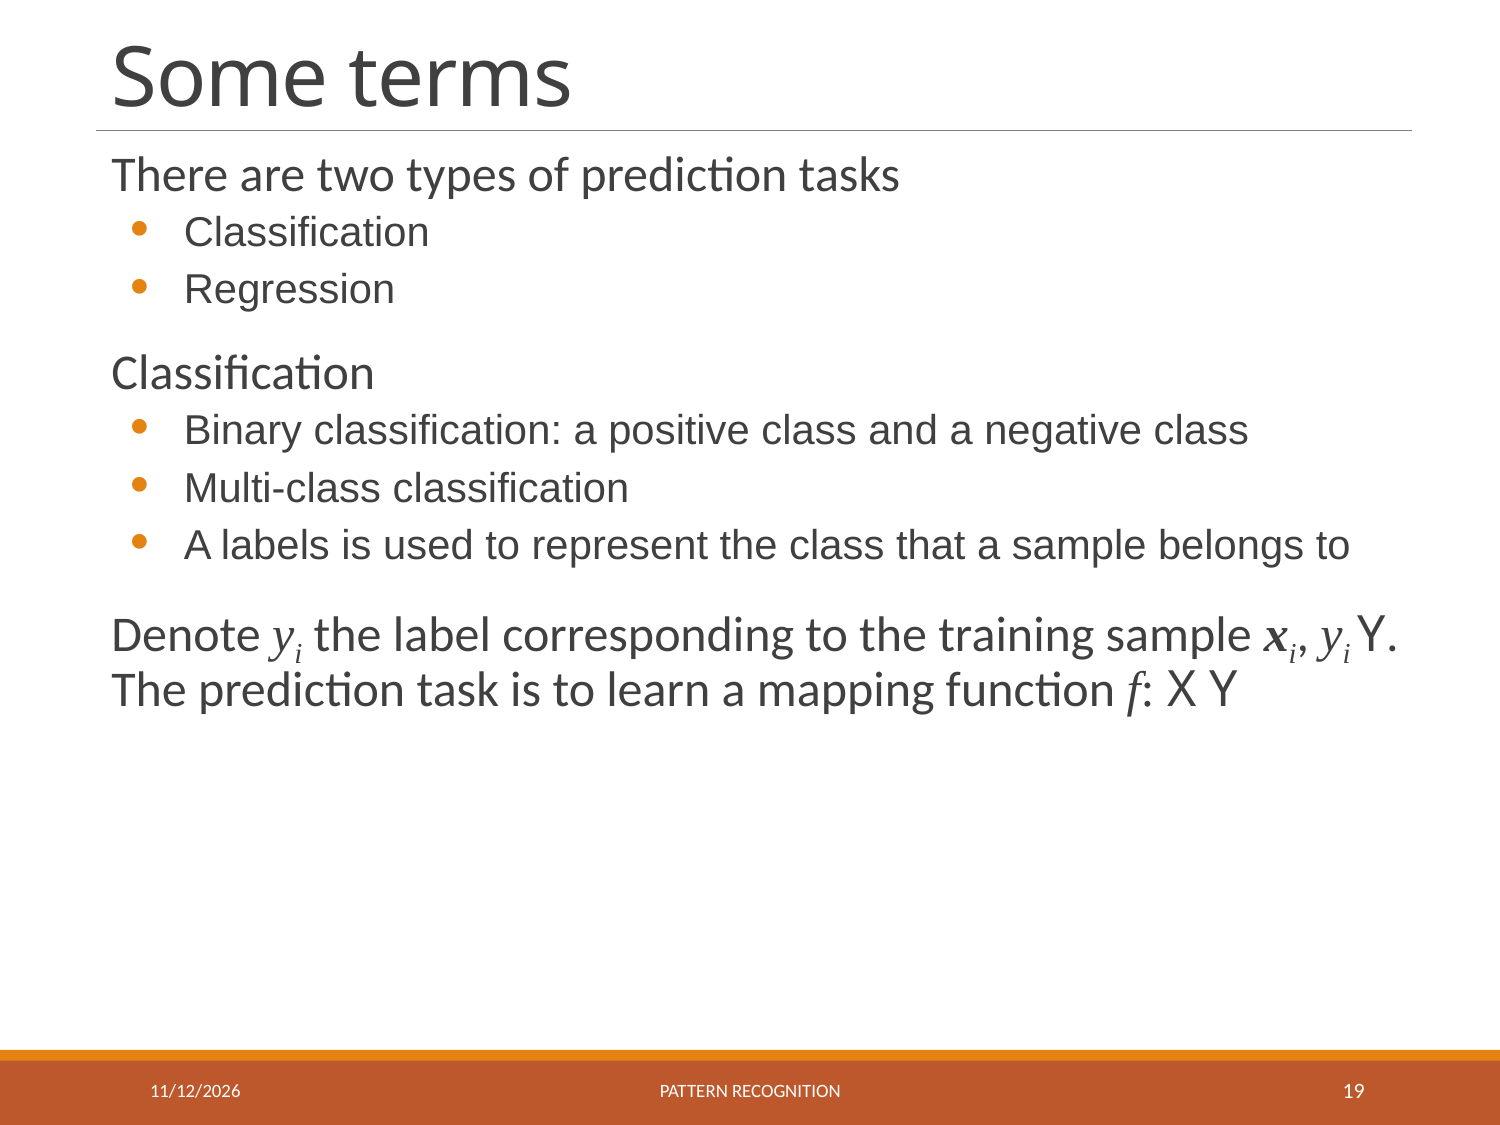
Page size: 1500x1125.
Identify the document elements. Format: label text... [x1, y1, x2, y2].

title Some terms [96, 19, 1413, 131]
footer Pattern recognition [453, 1059, 1047, 1120]
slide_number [135, 1059, 440, 1120]
slide_number 19 [1218, 1059, 1380, 1120]
